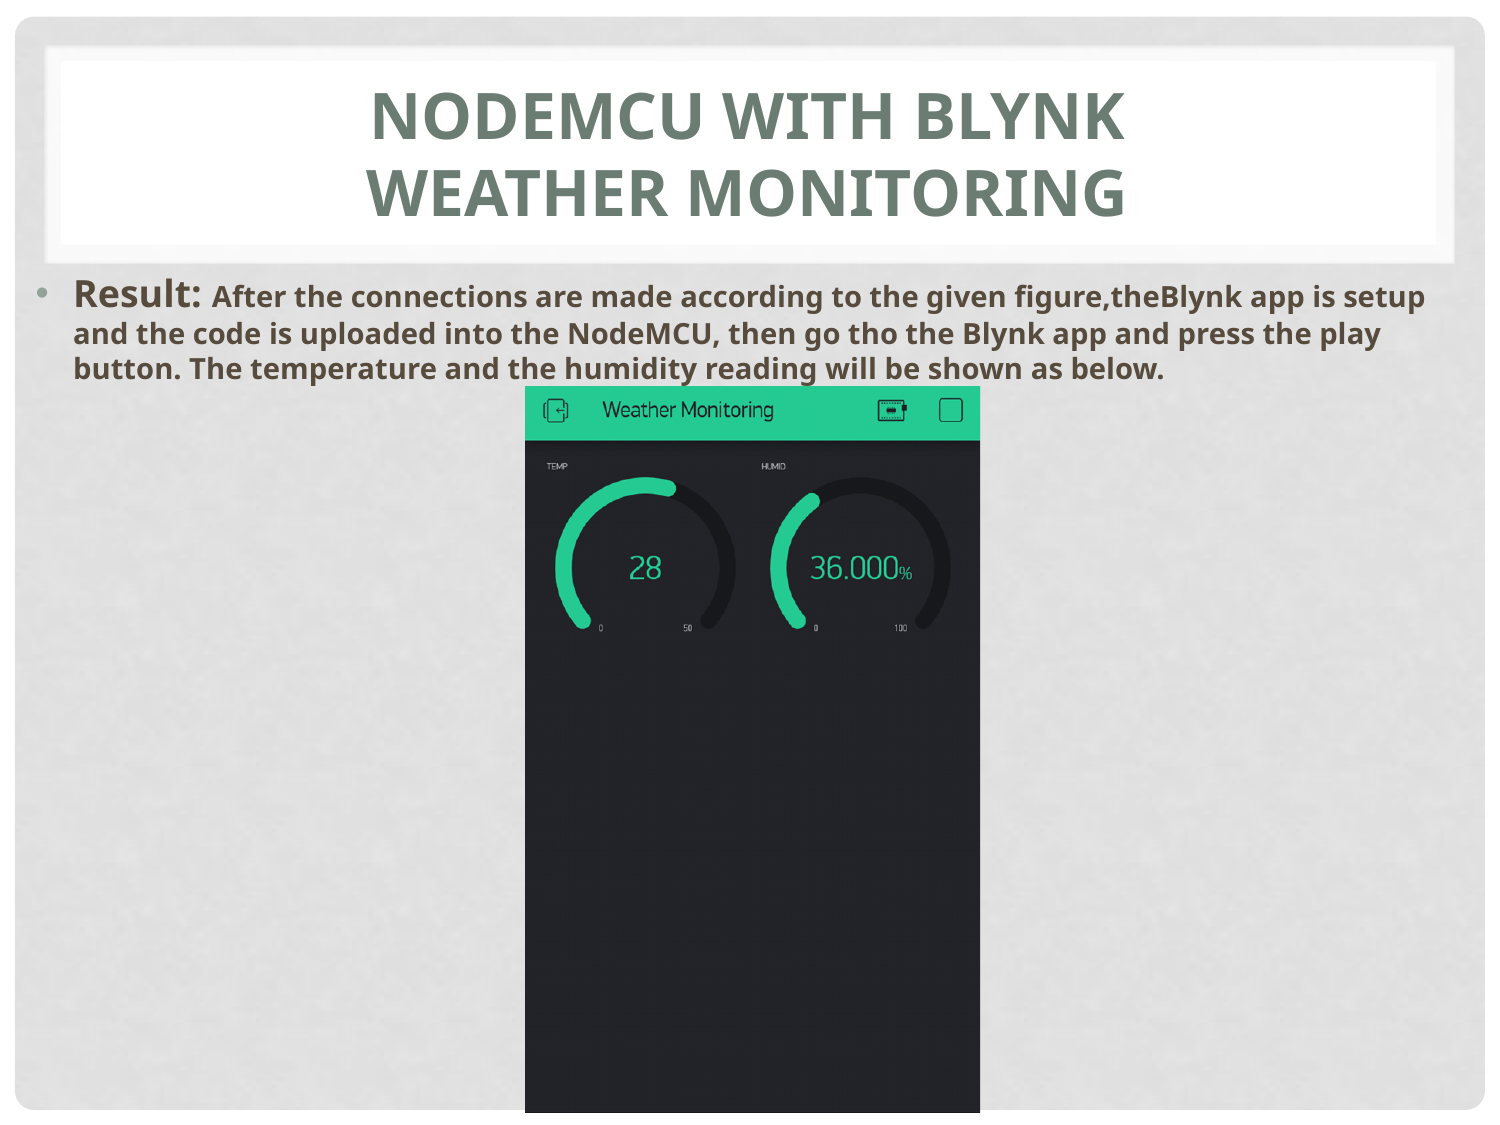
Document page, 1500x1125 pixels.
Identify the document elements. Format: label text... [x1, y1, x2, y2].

picture [524, 385, 981, 1113]
list Result: After the connections are made according to the given figure,theBlynk app is setup and the code is uploaded into the NodeMCU, then go tho the Blynk app and press the play button. The temperature and the humidity reading will be shown as below. [1, 262, 1500, 1125]
title NodeMCU with Blynk Weather Monitoring [69, 66, 1425, 238]
